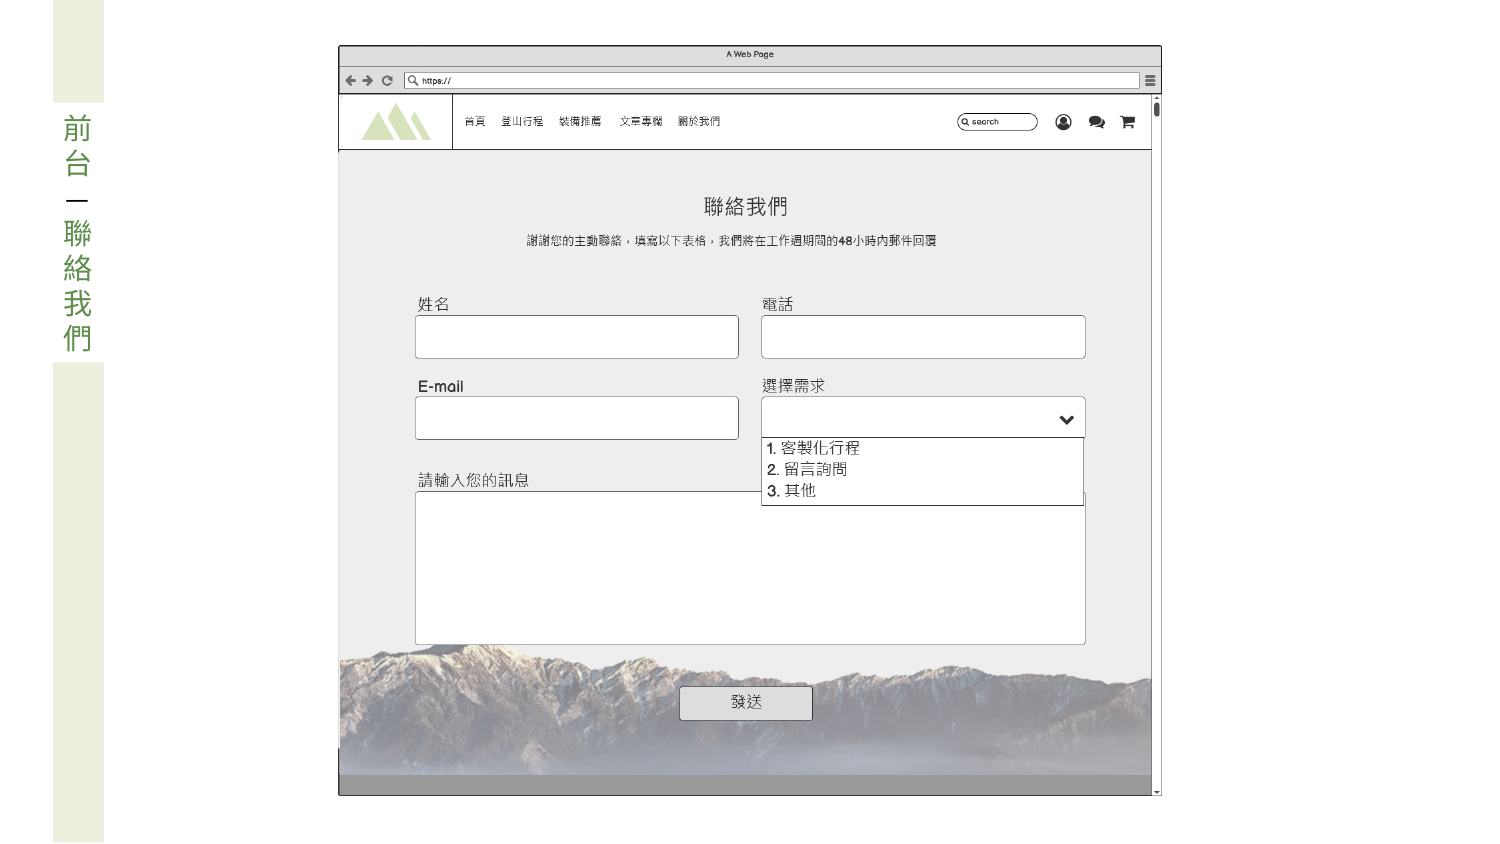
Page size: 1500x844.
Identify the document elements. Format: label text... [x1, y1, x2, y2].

text_box [51, 0, 106, 102]
text_box 前台 — 聯絡我們 [49, 102, 109, 363]
text_box [51, 363, 106, 844]
picture [338, 45, 1162, 796]
